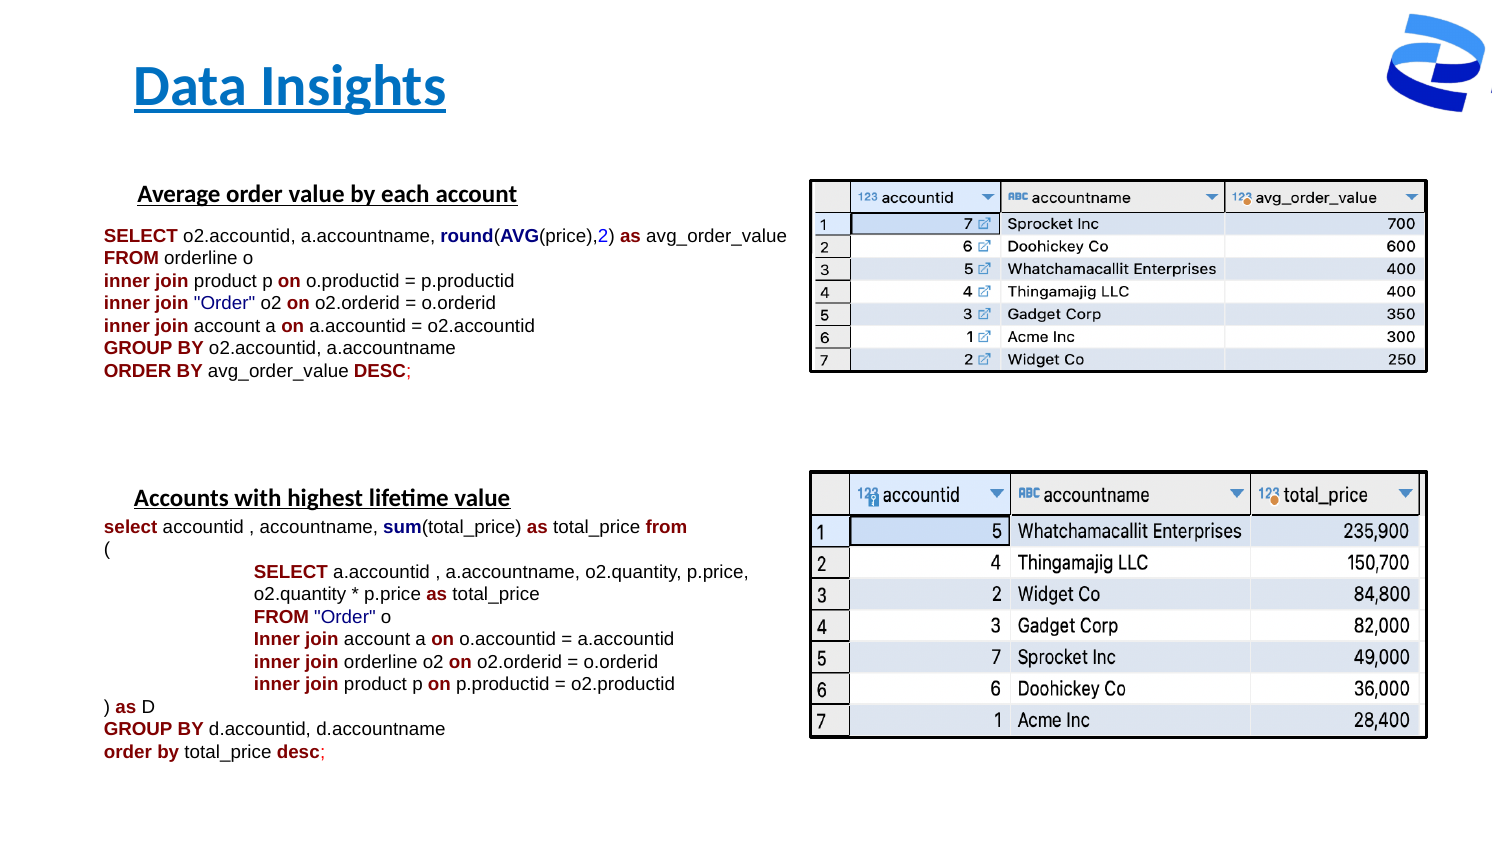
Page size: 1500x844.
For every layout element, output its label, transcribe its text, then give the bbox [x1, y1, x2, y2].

title [103, 44, 1397, 208]
text_box Data Insights [118, 39, 462, 125]
picture [811, 181, 1426, 371]
text_box Accounts with highest lifetime value [119, 473, 527, 506]
text_box Average order value by each account [122, 170, 533, 216]
text_box SELECT o2.accountid, a.accountname, round(AVG(price),2) as avg_order_value FROM orderline o inner join product p on o.productid = p.productid inner join "Order" o2 on o2.orderid = o.orderid inner join account a on a.accountid = o2.accountid GROUP BY o2.accountid, a.accountname ORDER BY avg_order_value DESC; [89, 216, 840, 389]
picture [811, 473, 1426, 736]
text_box select accountid , accountname, sum(total_price) as total_price from ( SELECT a.accountid , a.accountname, o2.quantity, p.price, o2.quantity * p.price as total_price FROM "Order" o Inner join account a on o.accountid = a.accountid inner join orderline o2 on o2.orderid = o.orderid inner join product p on p.productid = o2.productid ) as D GROUP BY d.accountid, d.accountname order by total_price desc; [89, 506, 840, 770]
picture [1381, 0, 1492, 156]
